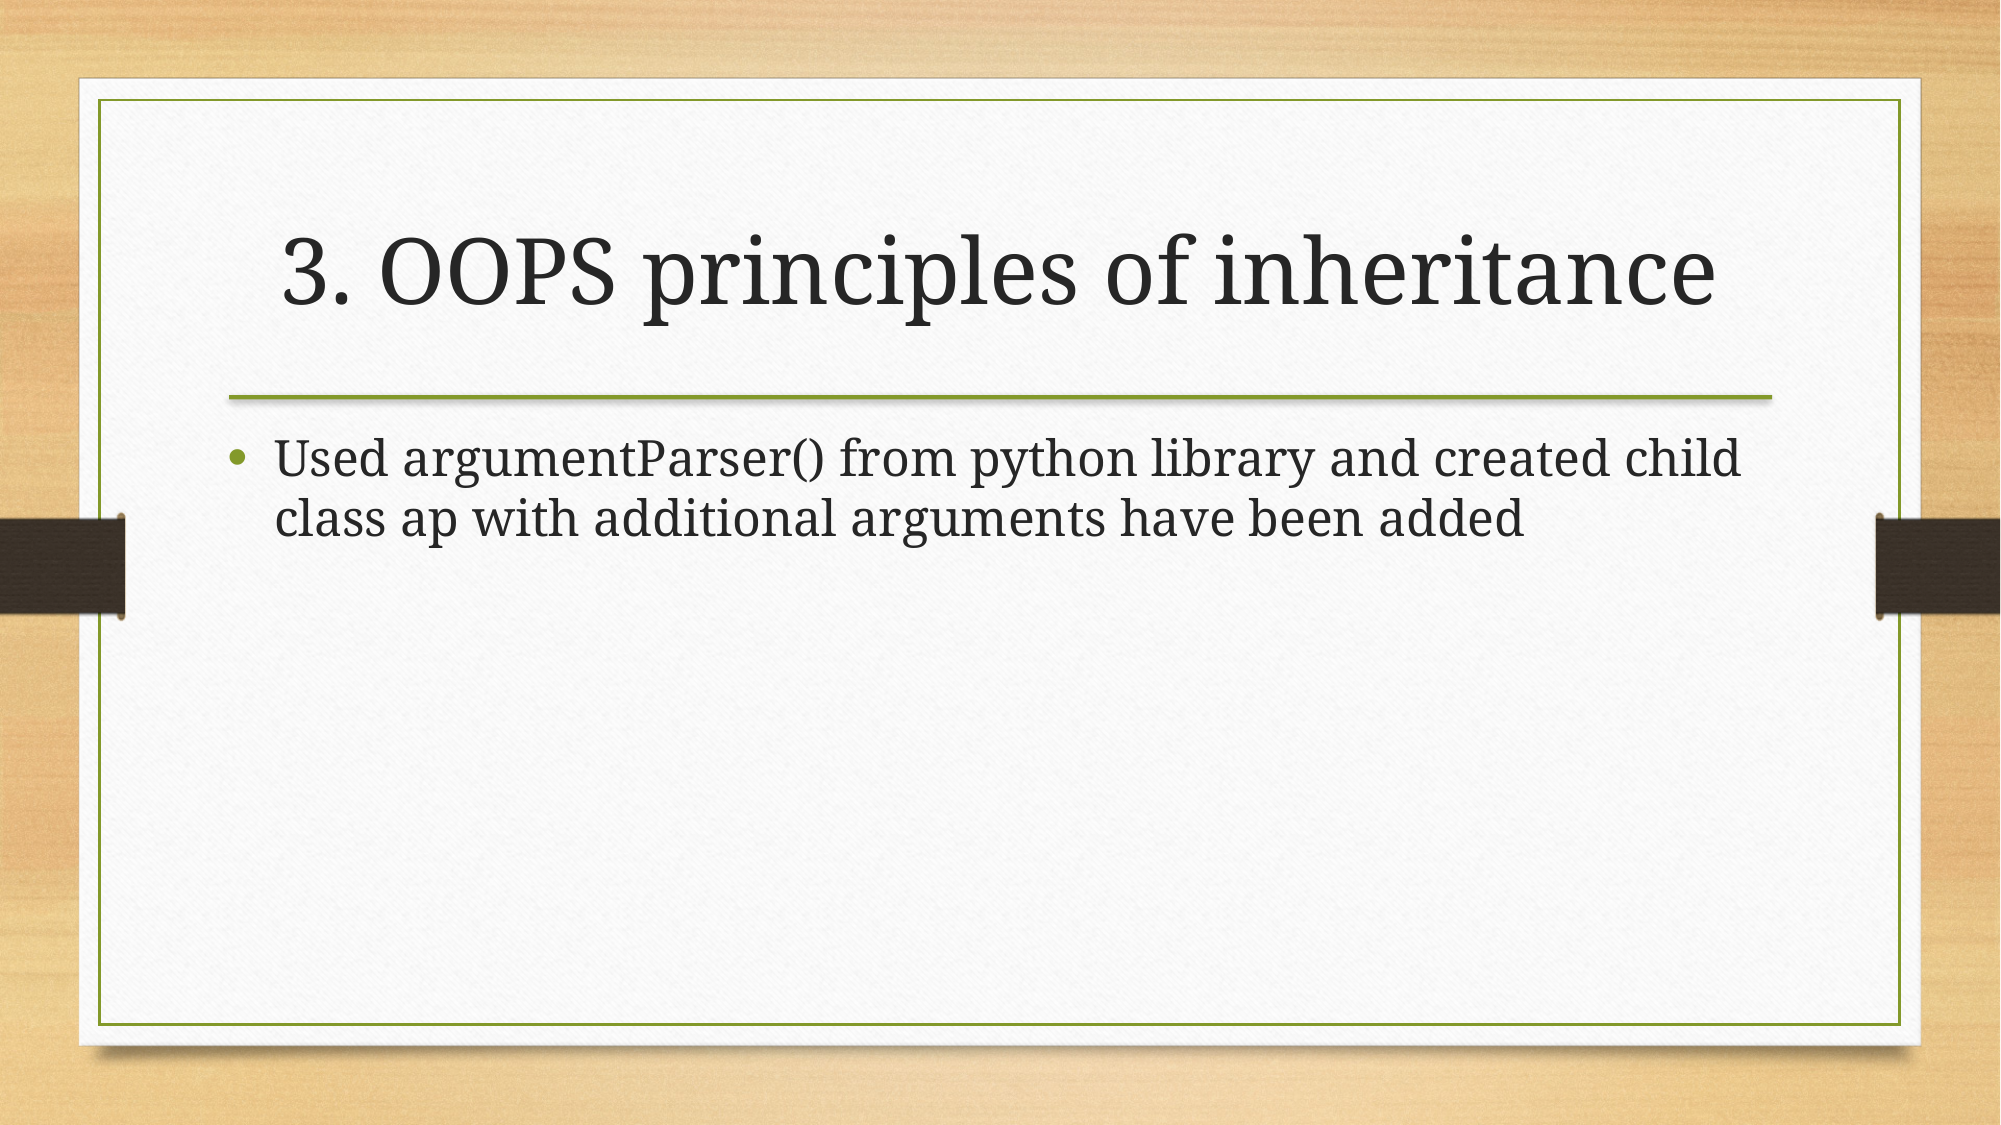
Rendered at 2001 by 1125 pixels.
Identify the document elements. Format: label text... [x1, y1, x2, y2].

title 3. OOPS principles of inheritance [212, 161, 1788, 375]
list Used argumentParser() from python library and created child class ap with additional arguments have been added [212, 419, 1788, 964]
picture [0, 0, 2001, 1125]
